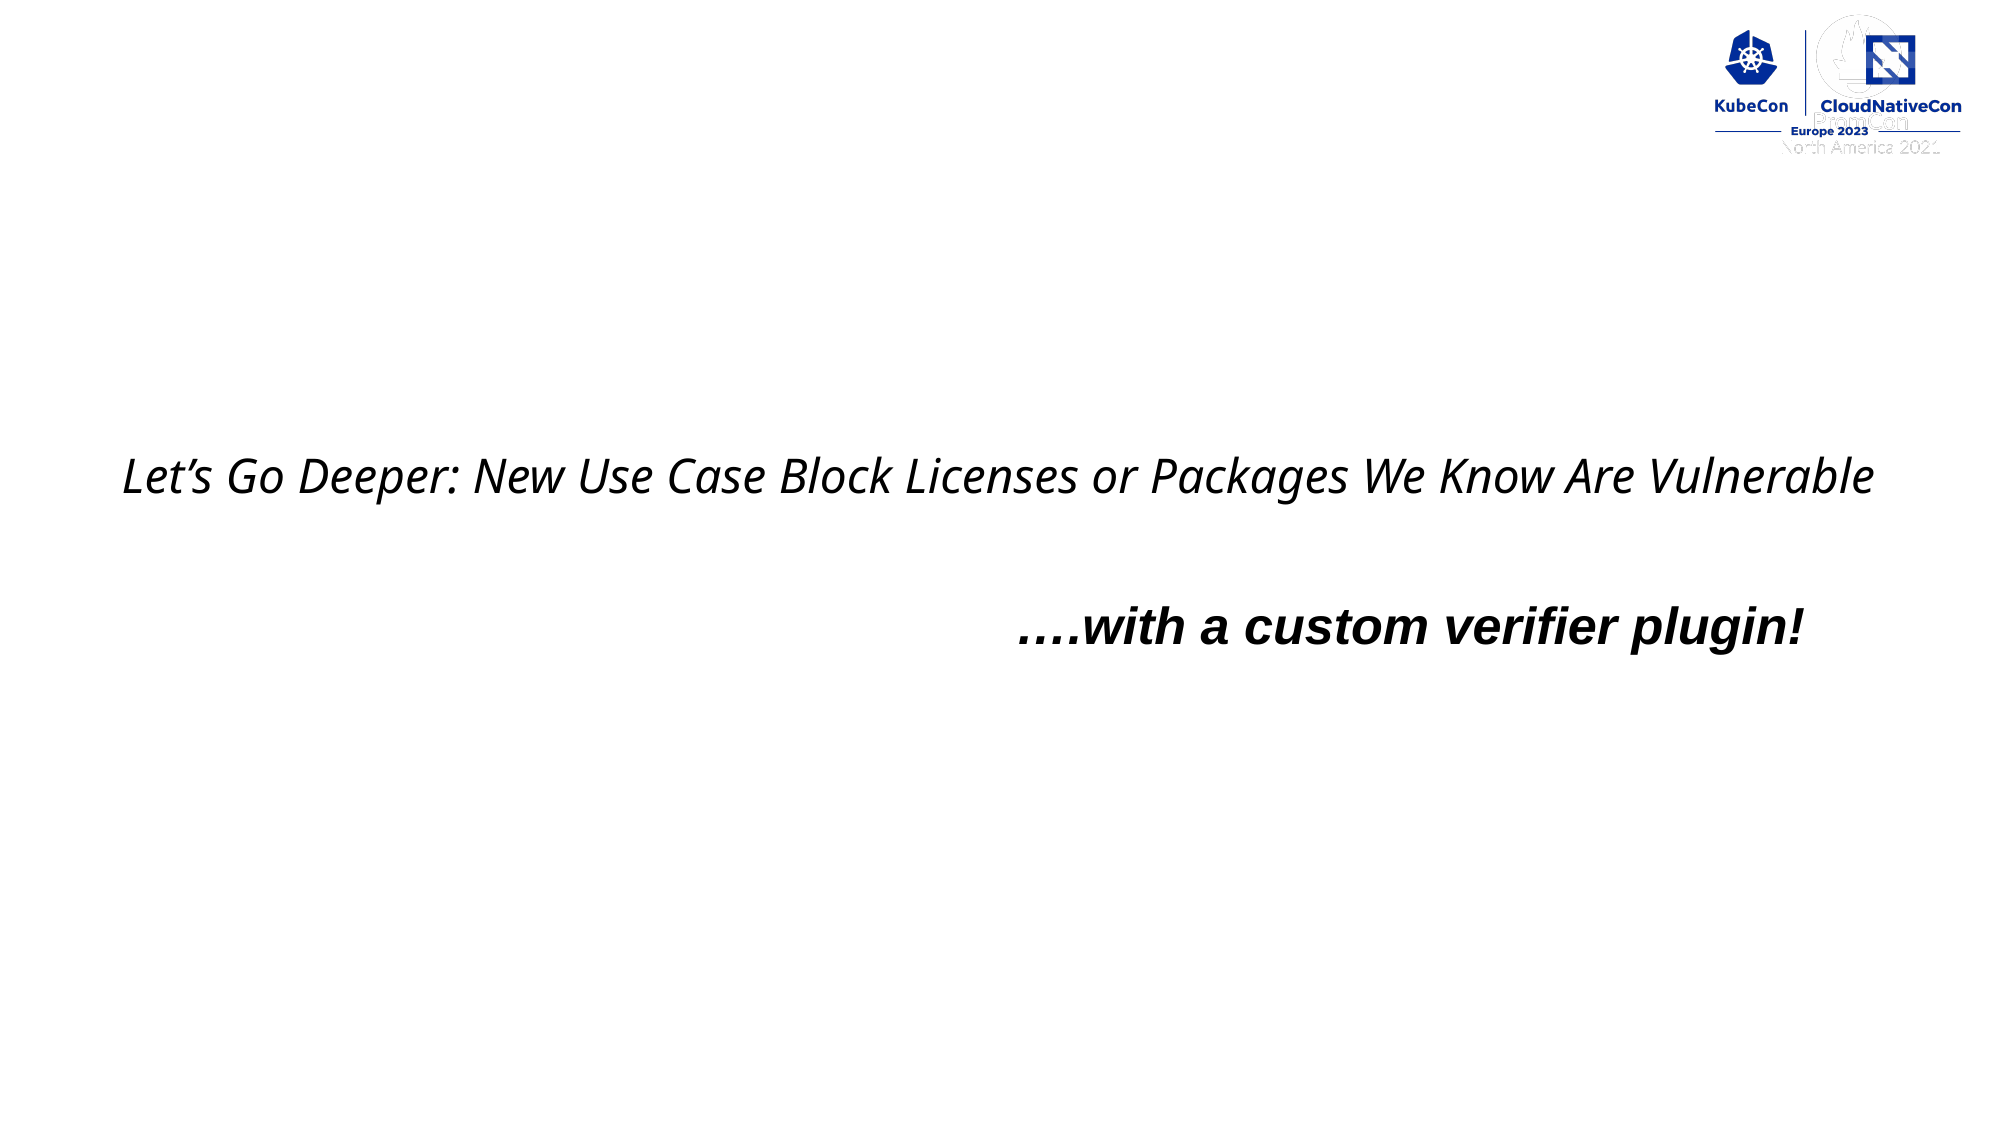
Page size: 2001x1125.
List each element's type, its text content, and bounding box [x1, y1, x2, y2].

picture [1711, 11, 1966, 157]
text_box ….with a custom verifier plugin! [1015, 592, 1806, 656]
text_box Let’s Go Deeper: New Use Case Block Licenses or Packages We Know Are Vulnerable [50, 445, 1950, 504]
